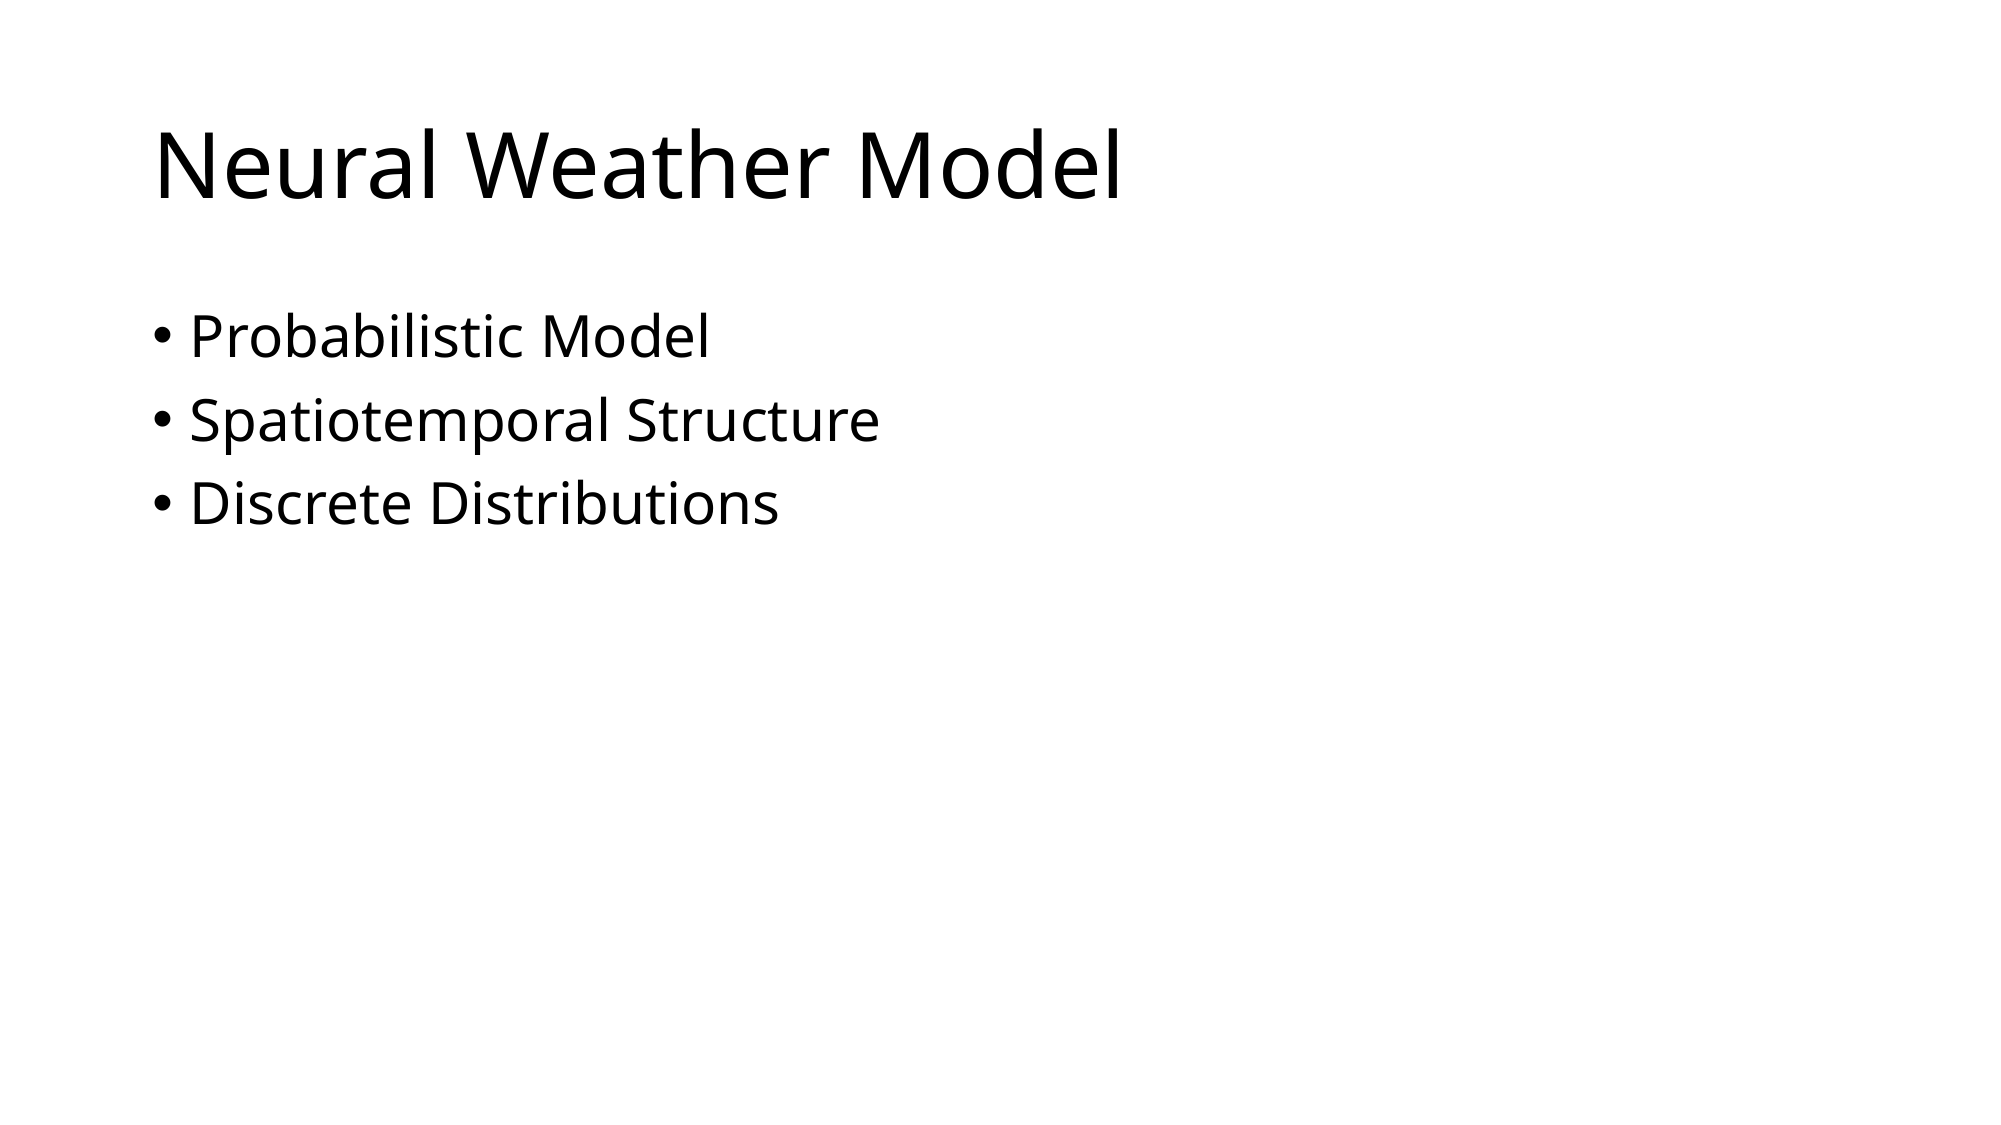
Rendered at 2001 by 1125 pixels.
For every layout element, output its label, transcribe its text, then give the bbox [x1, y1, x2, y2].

list Probabilistic Model Spatiotemporal Structure Discrete Distributions [137, 299, 1863, 1014]
title Neural Weather Model [137, 59, 1863, 278]
